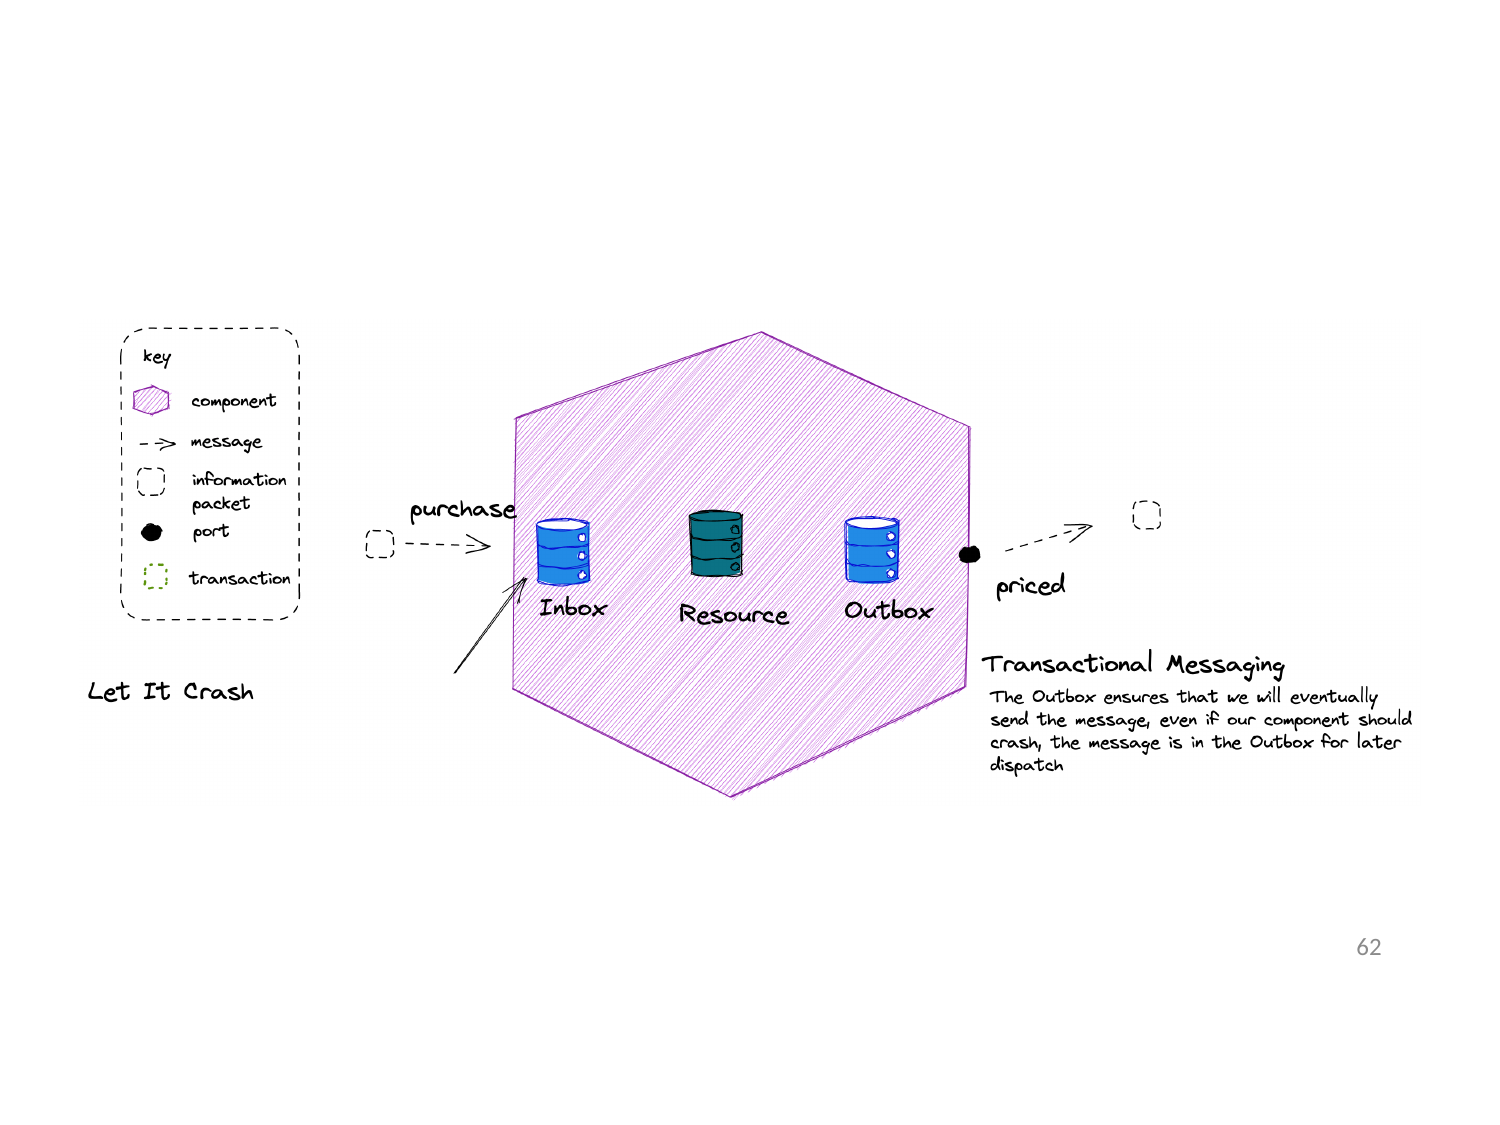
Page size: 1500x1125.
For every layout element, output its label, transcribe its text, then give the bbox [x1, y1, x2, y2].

slide_number 62 [1059, 922, 1397, 968]
picture [78, 318, 1422, 806]
